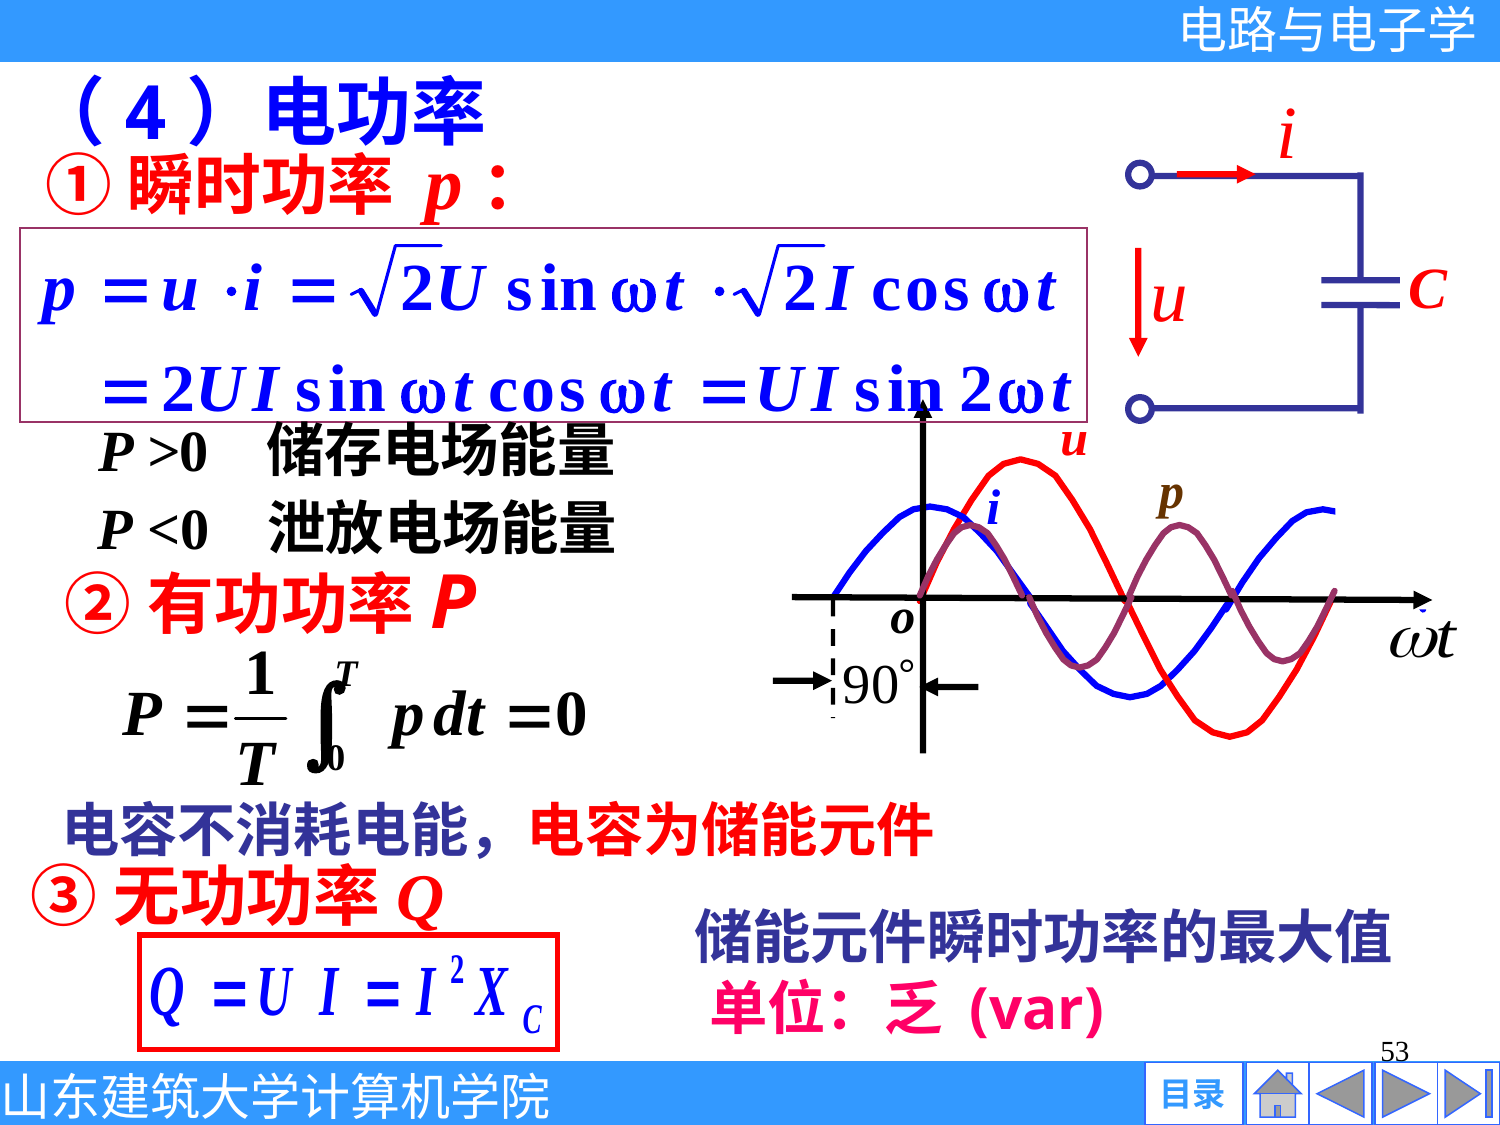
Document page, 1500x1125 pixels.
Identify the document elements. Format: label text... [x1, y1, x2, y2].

text_box 储能元件瞬时功率的最大值 [679, 893, 1408, 978]
text_box P >0 储存电场能量 [83, 429, 671, 484]
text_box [109, 628, 598, 801]
text_box P <0 泄放电场能量 [83, 484, 727, 569]
text_box ②有功功率P [50, 564, 525, 651]
text_box 单位：乏 (var) [694, 964, 1135, 1049]
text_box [1127, 75, 1463, 421]
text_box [141, 937, 556, 1048]
text_box （4）电功率 [15, 74, 535, 161]
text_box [772, 397, 1473, 754]
text_box 电容不消耗电能，电容为储能元件 [46, 785, 950, 871]
text_box ③无功功率Q [15, 846, 460, 941]
text_box ①瞬时功率 p： [30, 127, 563, 227]
slide_number 53 [1074, 1024, 1425, 1103]
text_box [20, 228, 1086, 421]
